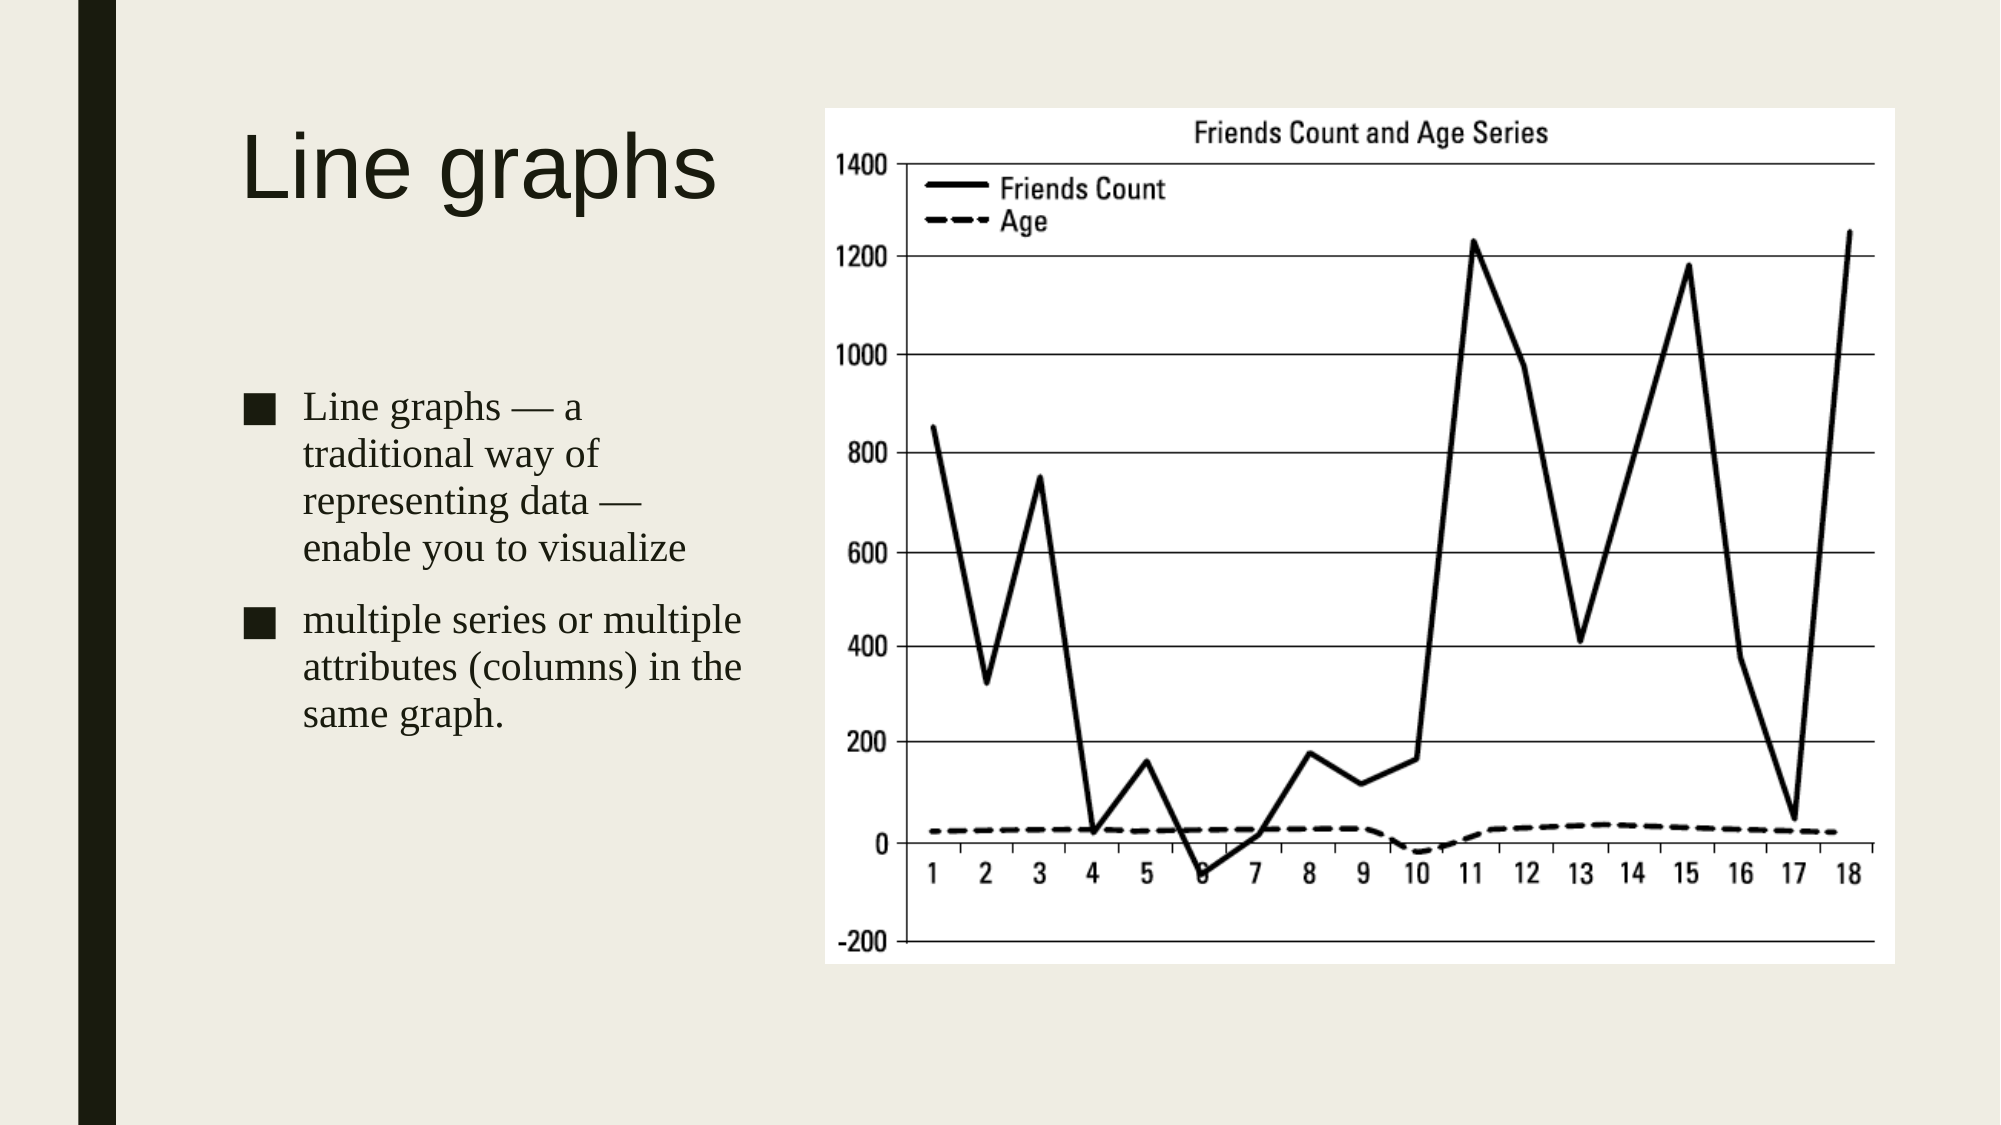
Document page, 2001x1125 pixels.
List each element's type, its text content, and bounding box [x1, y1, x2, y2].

picture [825, 108, 1895, 964]
title Line graphs [225, 112, 764, 357]
list Line graphs — a traditional way of representing data — enable you to visualize multiple series or multiple attributes (columns) in the same graph. [225, 375, 764, 963]
